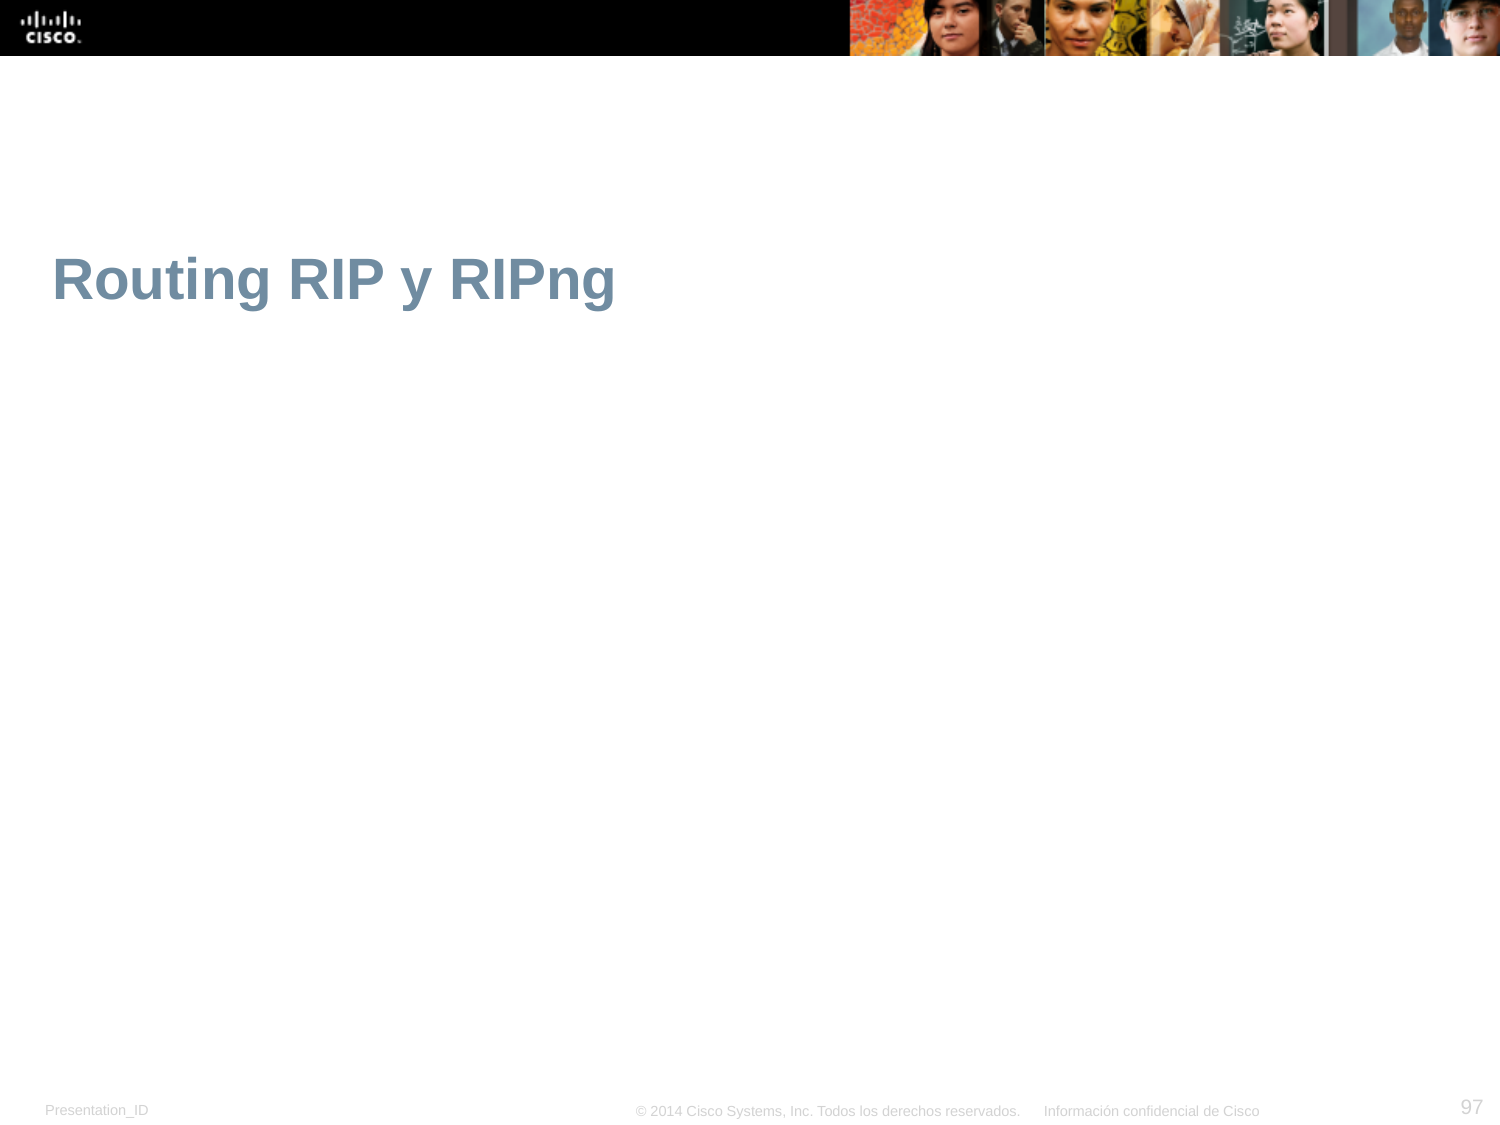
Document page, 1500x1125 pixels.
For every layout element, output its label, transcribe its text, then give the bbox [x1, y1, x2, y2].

picture [0, 0, 1500, 56]
title Routing RIP y RIPng [38, 175, 1427, 320]
